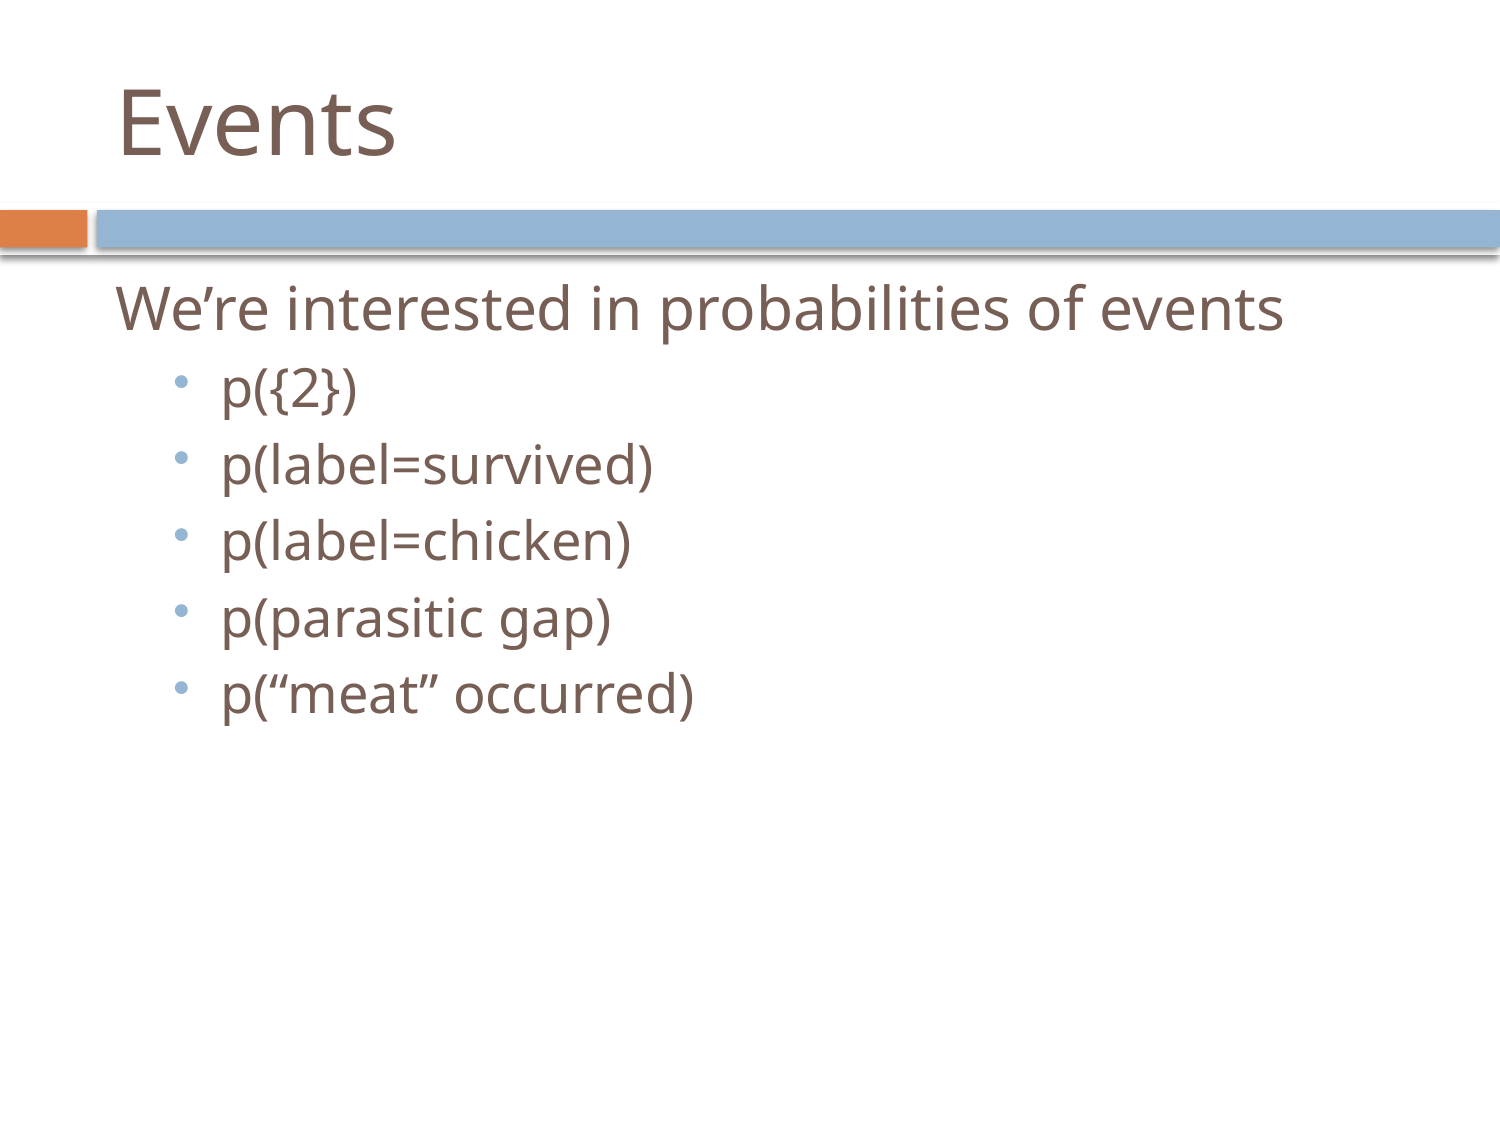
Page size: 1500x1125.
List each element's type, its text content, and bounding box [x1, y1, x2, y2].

title Events [100, 37, 1438, 200]
list We’re interested in probabilities of events p({2}) p(label=survived) p(label=chicken) p(parasitic gap) p(“meat” occurred) [100, 262, 1438, 1000]
